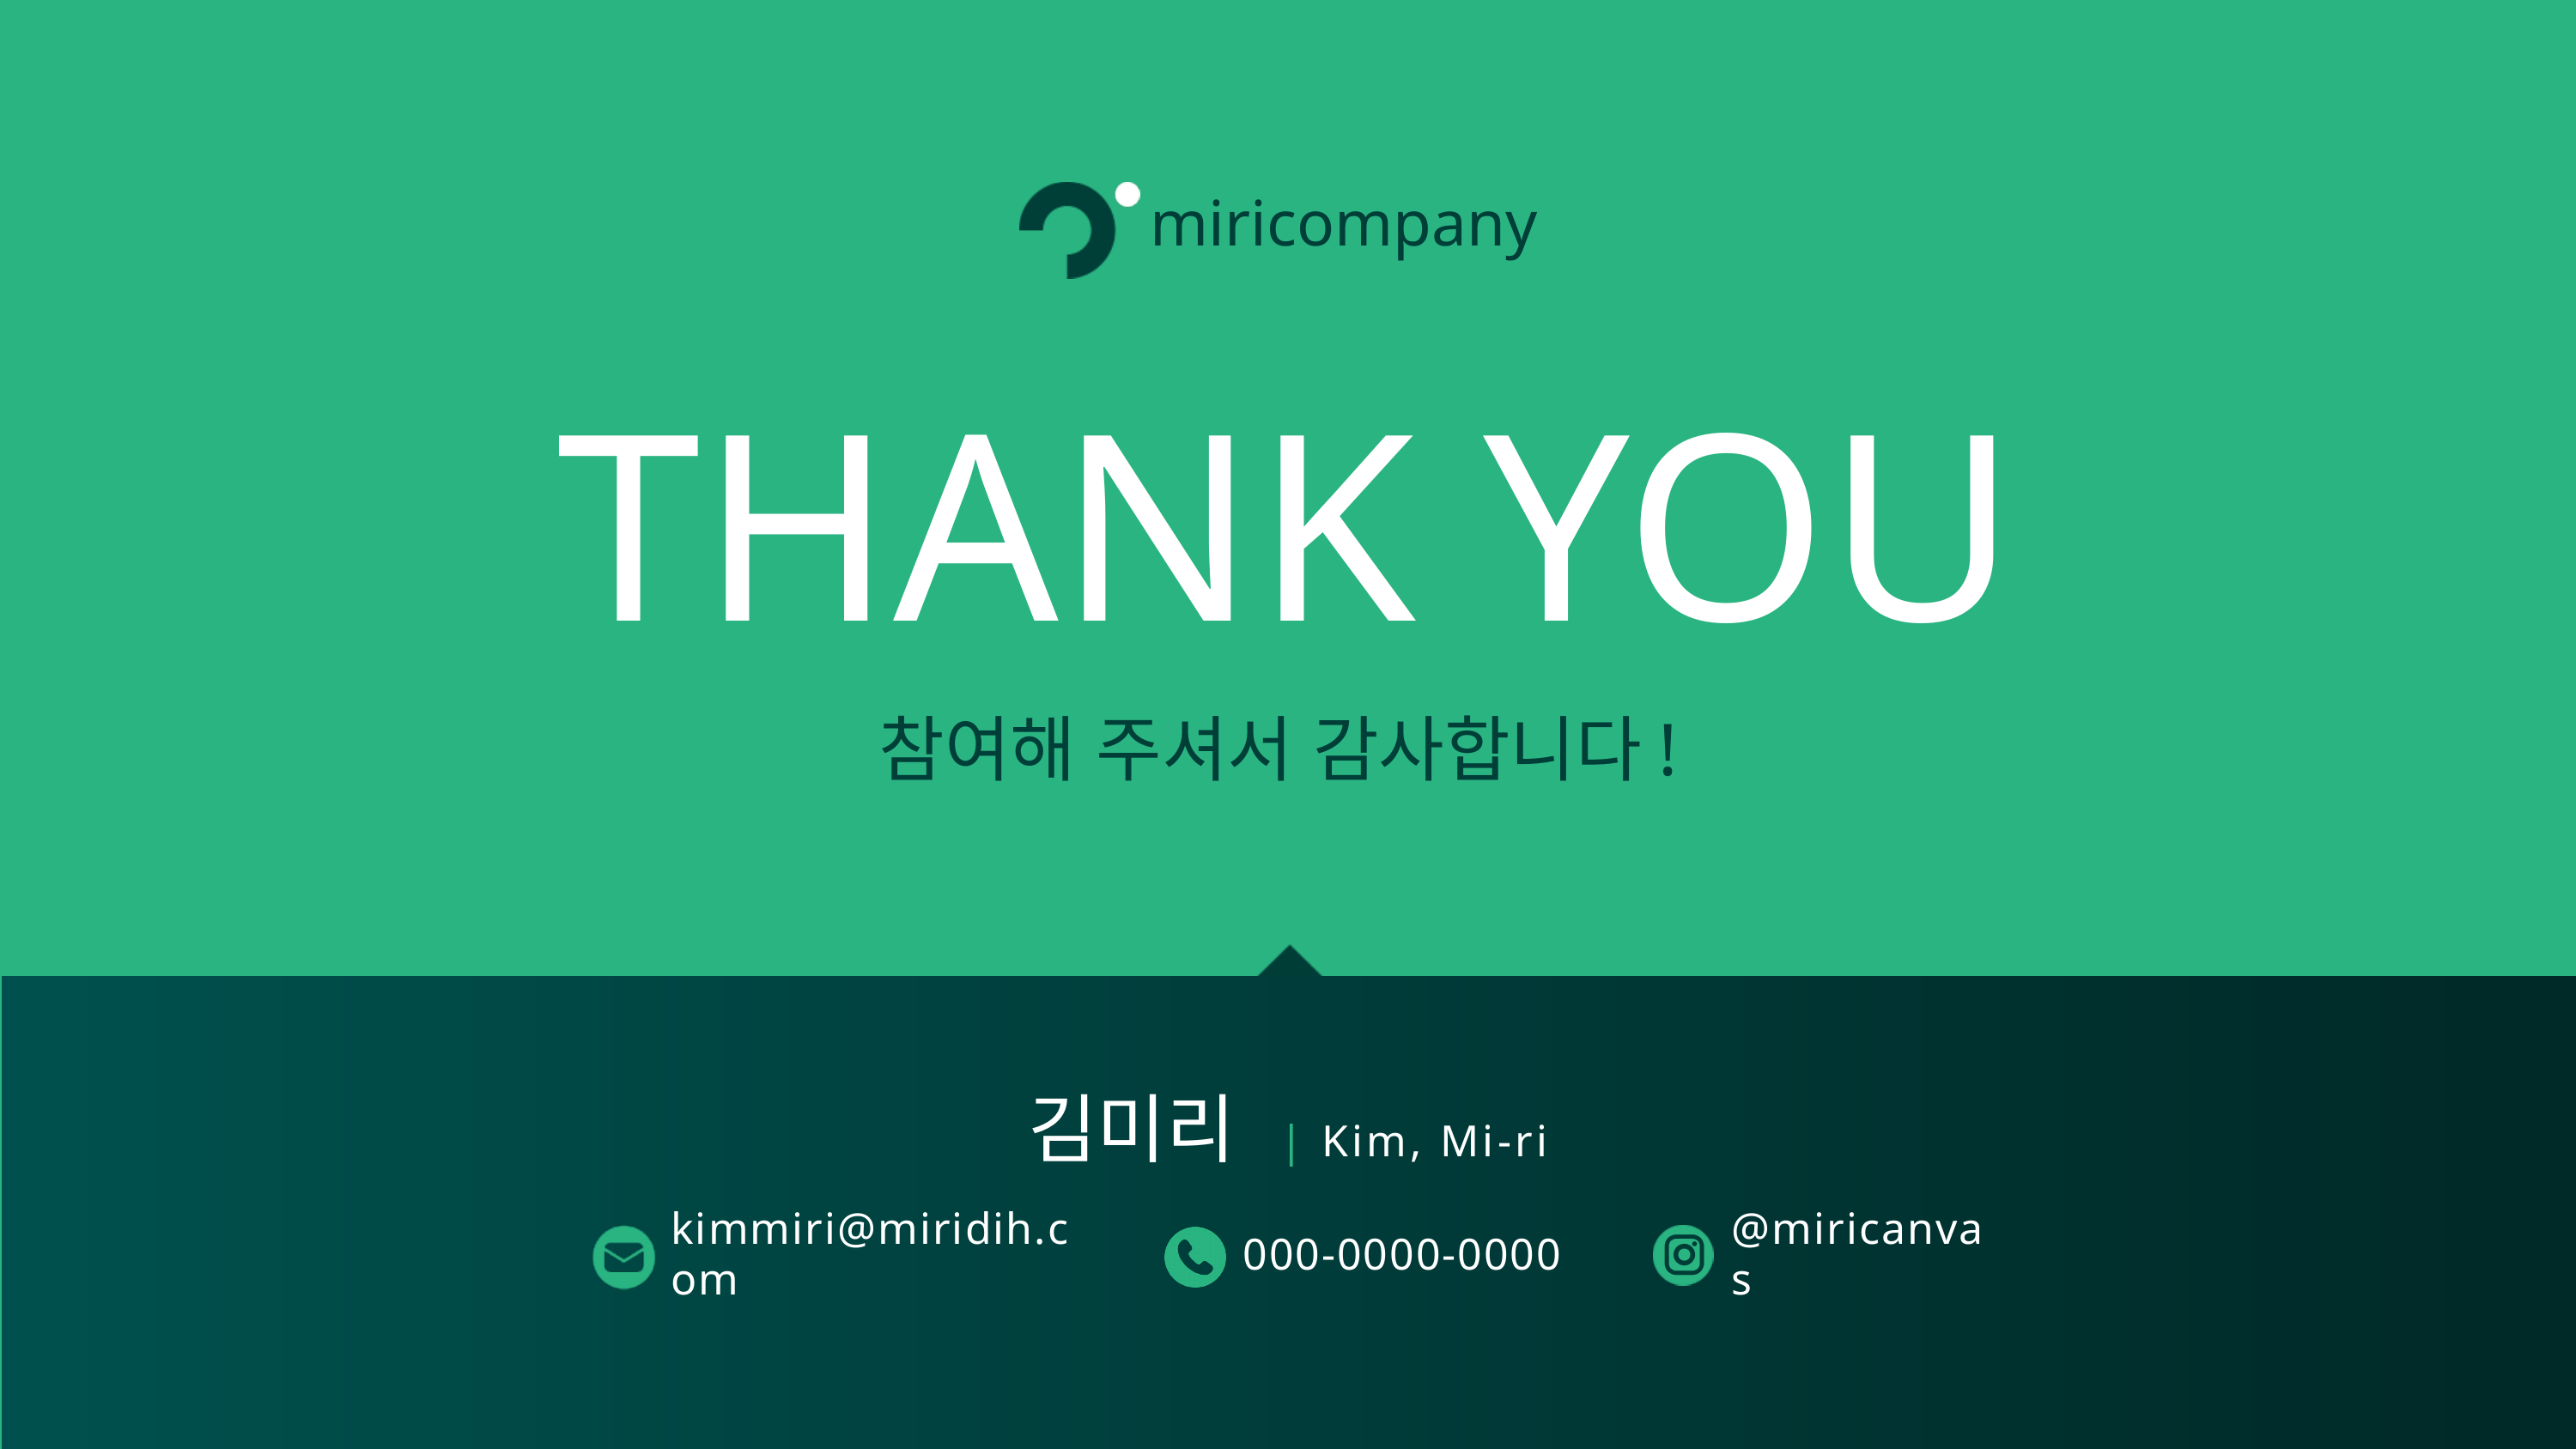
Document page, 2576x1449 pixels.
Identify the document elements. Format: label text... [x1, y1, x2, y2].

picture [1019, 182, 1140, 280]
text_box THANK YOU [405, 352, 2168, 716]
text_box 참여해 주셔서 감사합니다! [811, 716, 1765, 787]
picture [1, 943, 2576, 1449]
text_box miricompany [1150, 180, 1570, 267]
